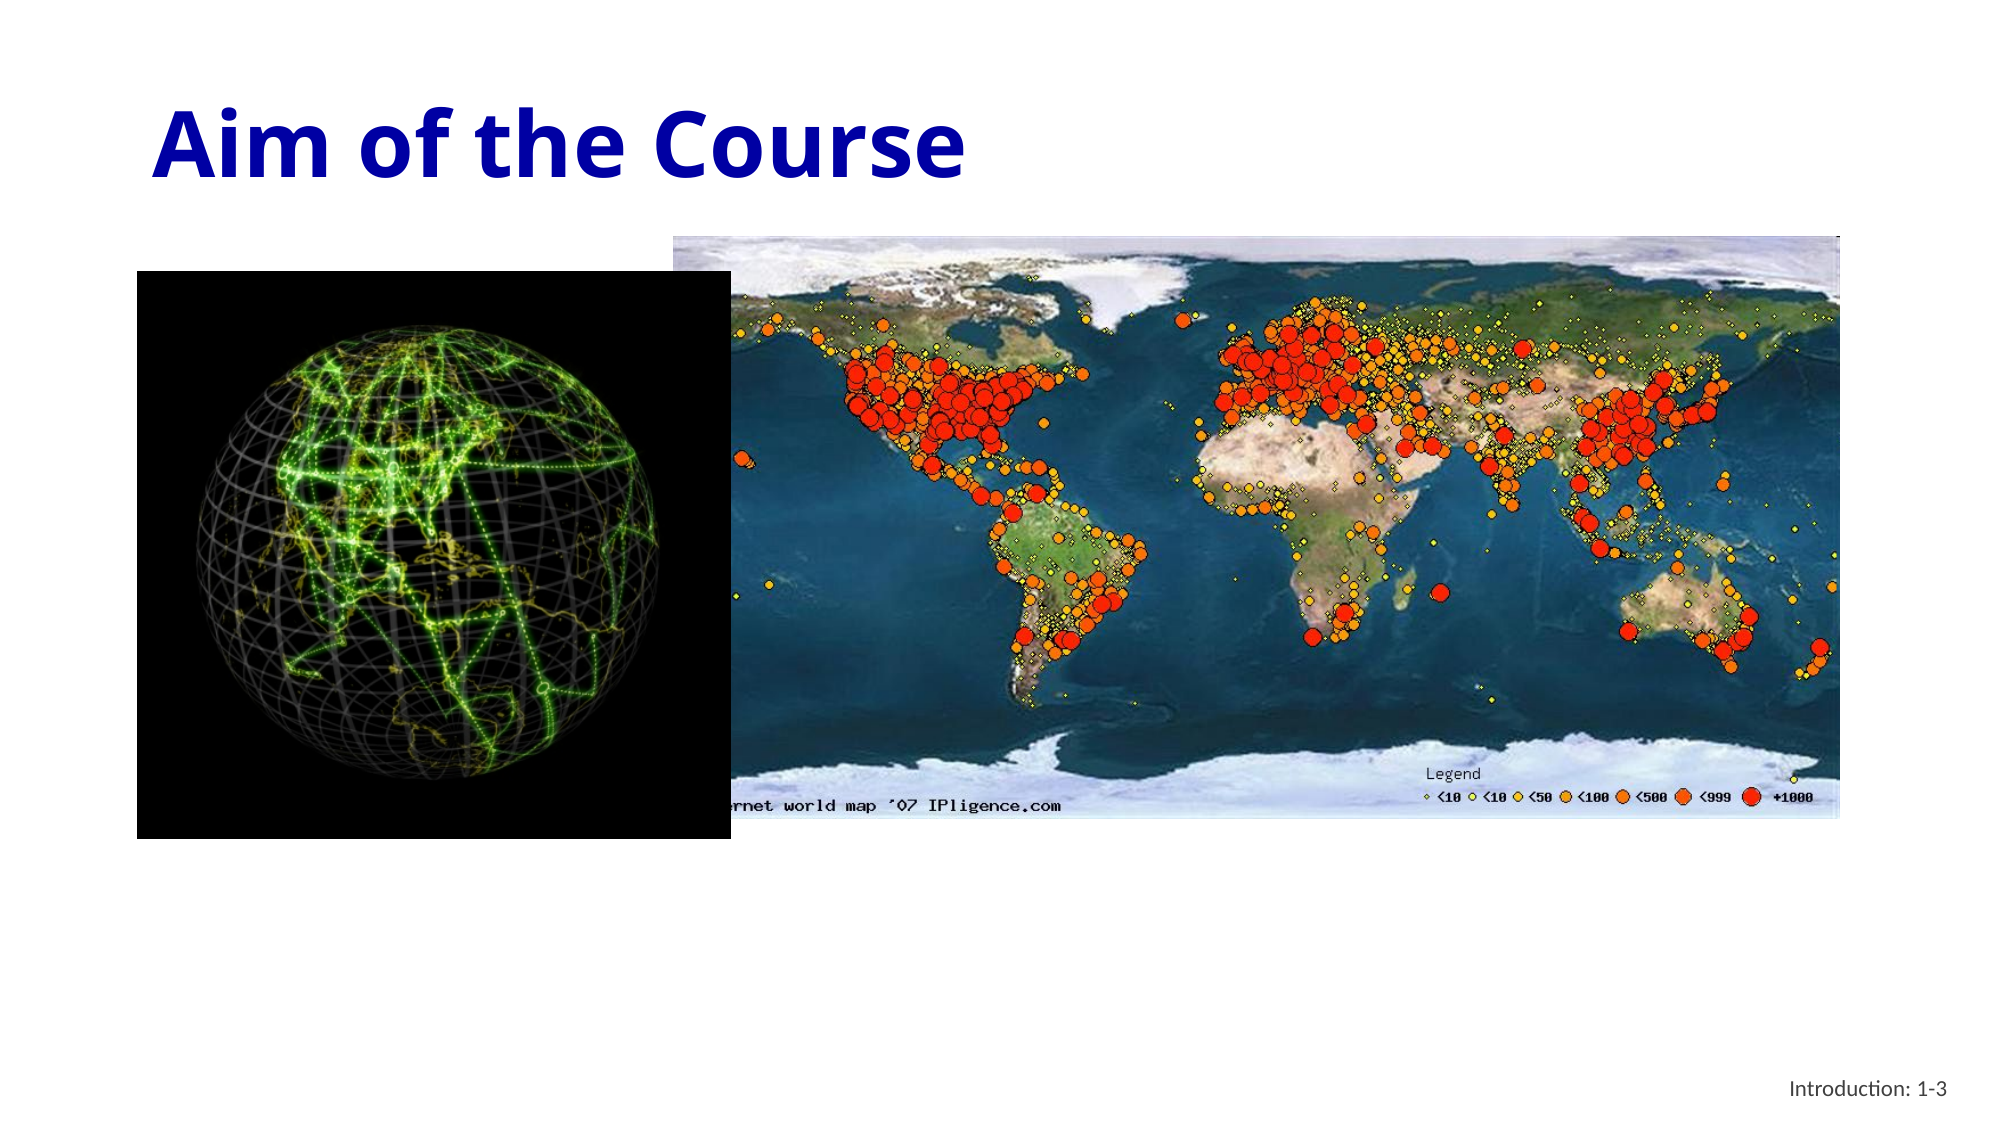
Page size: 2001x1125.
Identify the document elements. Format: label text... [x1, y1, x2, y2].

title Aim of the Course [137, 74, 1863, 221]
text_box Introduce the concepts behind the design and implementation of: Computer Networks Communication Protocols Provide you with analytical skills to design new protocols. Welcome to the world of computer networks!! [179, 293, 1878, 1085]
picture [137, 236, 1840, 839]
slide_number Introduction: 1-3 [1512, 1056, 1963, 1117]
